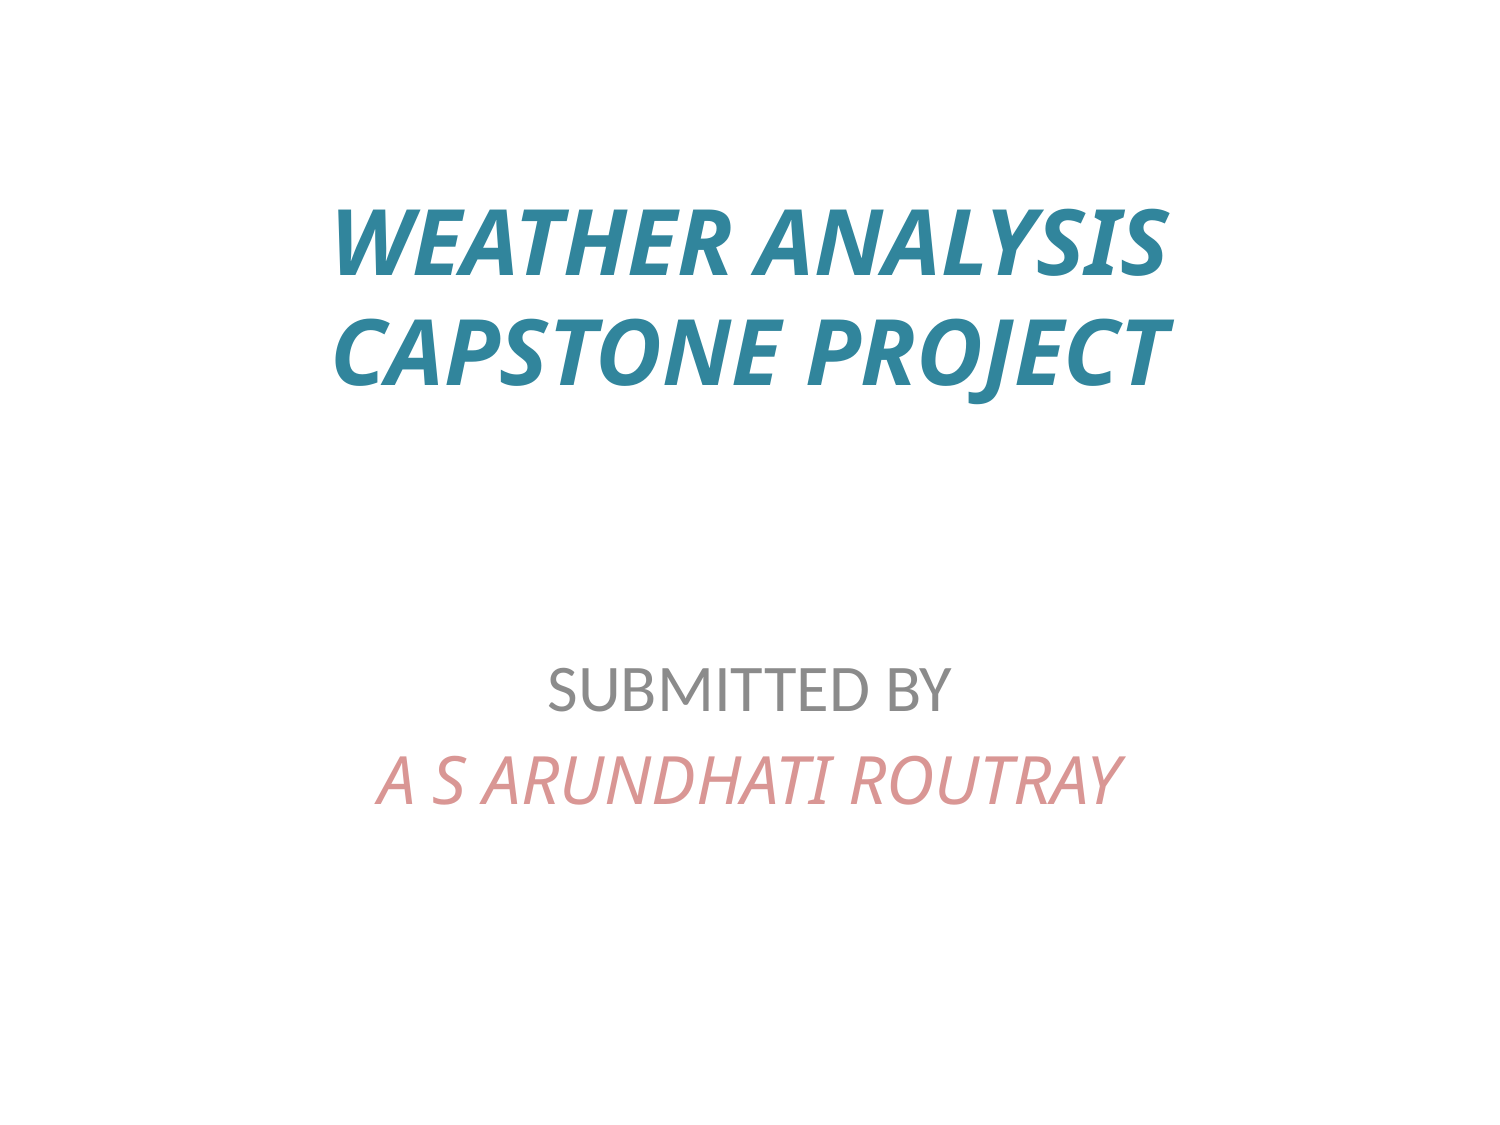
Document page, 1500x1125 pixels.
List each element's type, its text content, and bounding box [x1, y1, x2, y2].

title WEATHER ANALYSIS CAPSTONE PROJECT [112, 99, 1388, 488]
subtitle SUBMITTED BY A S ARUNDHATI ROUTRAY [225, 637, 1275, 925]
